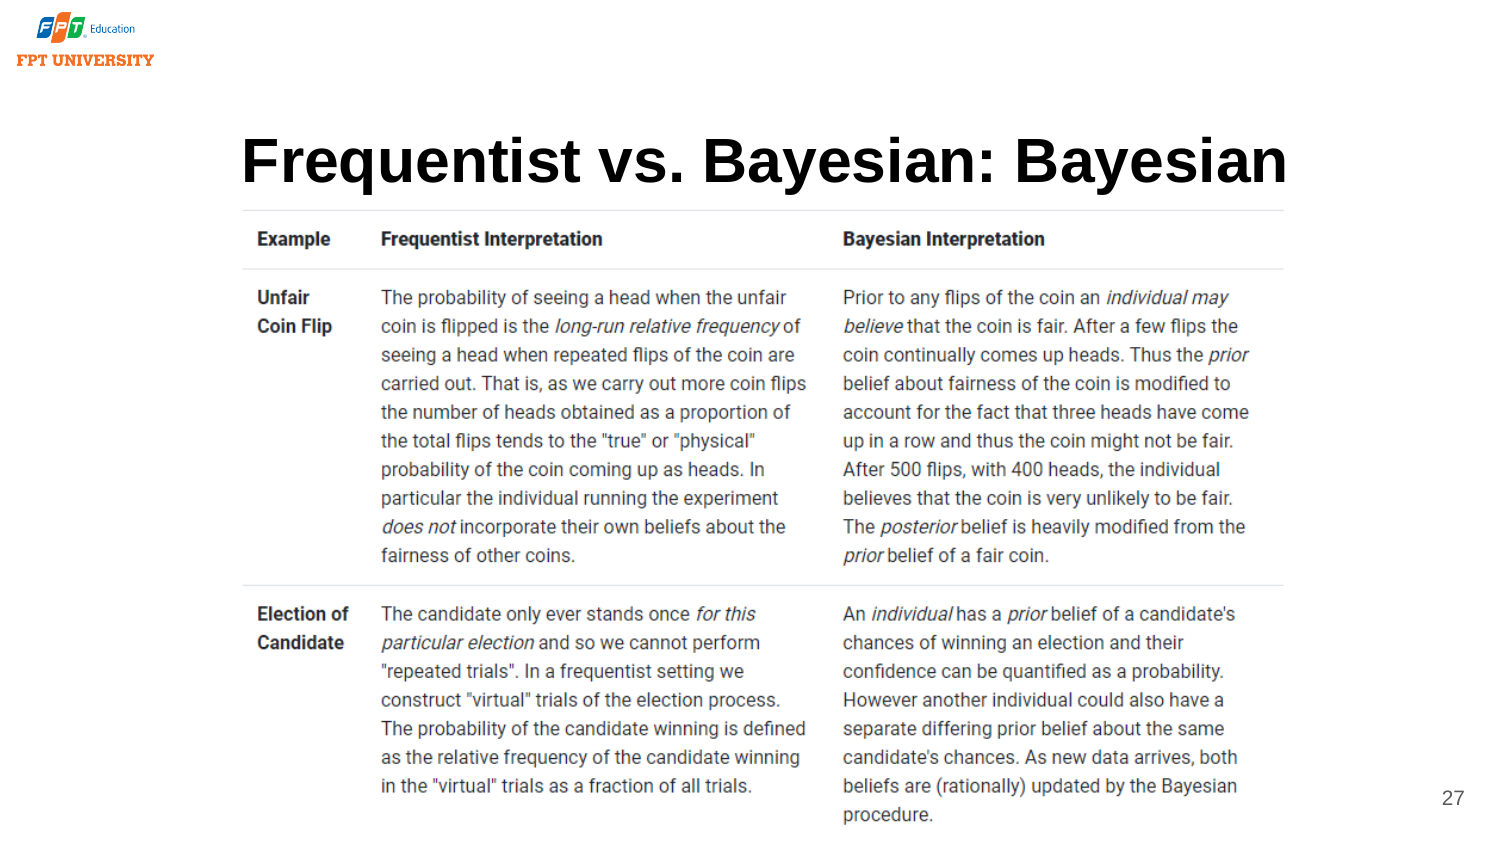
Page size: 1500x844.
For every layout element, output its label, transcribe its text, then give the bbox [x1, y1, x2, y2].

picture [230, 198, 1287, 844]
title Frequentist vs. Bayesian: Bayesian [67, 93, 1466, 188]
picture [11, 1, 160, 77]
slide_number 27 [1389, 764, 1480, 830]
